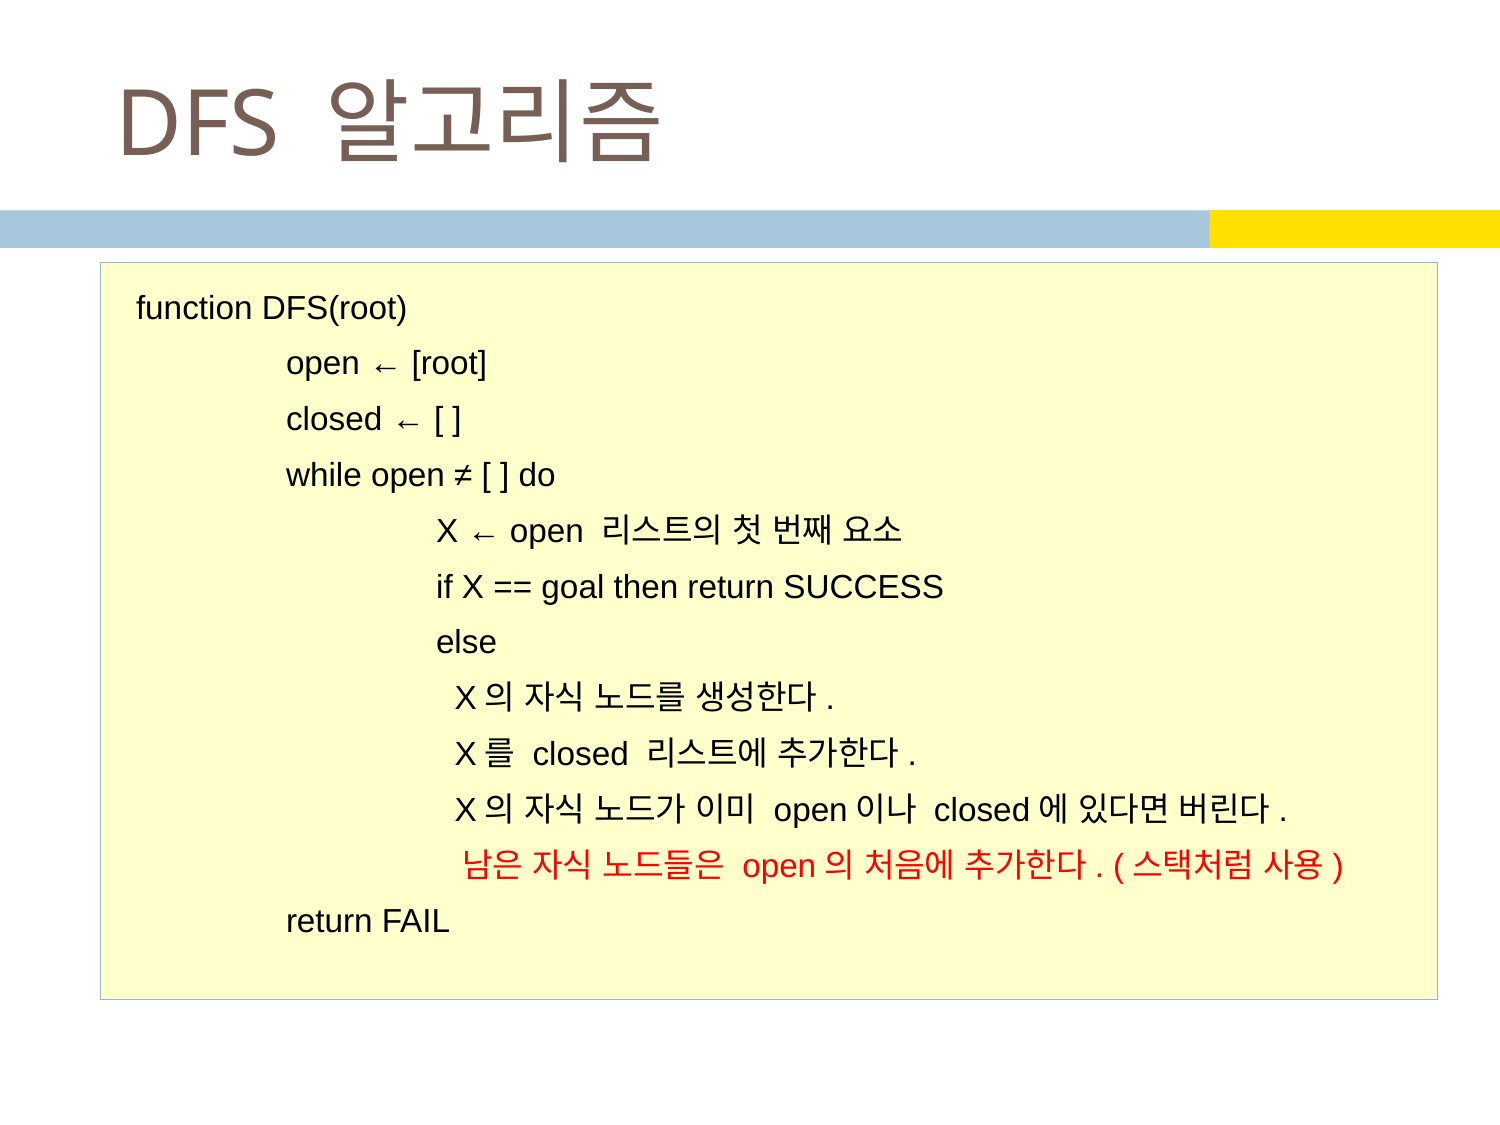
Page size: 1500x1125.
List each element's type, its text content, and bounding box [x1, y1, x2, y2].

list function DFS(root) open ← [root] closed ← [ ] while open ≠ [ ] do X ← open 리스트의 첫 번째 요소 if X == goal then return SUCCESS else X의 자식 노드를 생성한다. X를 closed 리스트에 추가한다. X의 자식 노드가 이미 open이나 closed에 있다면 버린다. 남은 자식 노드들은 open의 처음에 추가한다. (스택처럼 사용) return FAIL [100, 262, 1438, 1000]
title DFS 알고리즘 [100, 37, 1438, 200]
